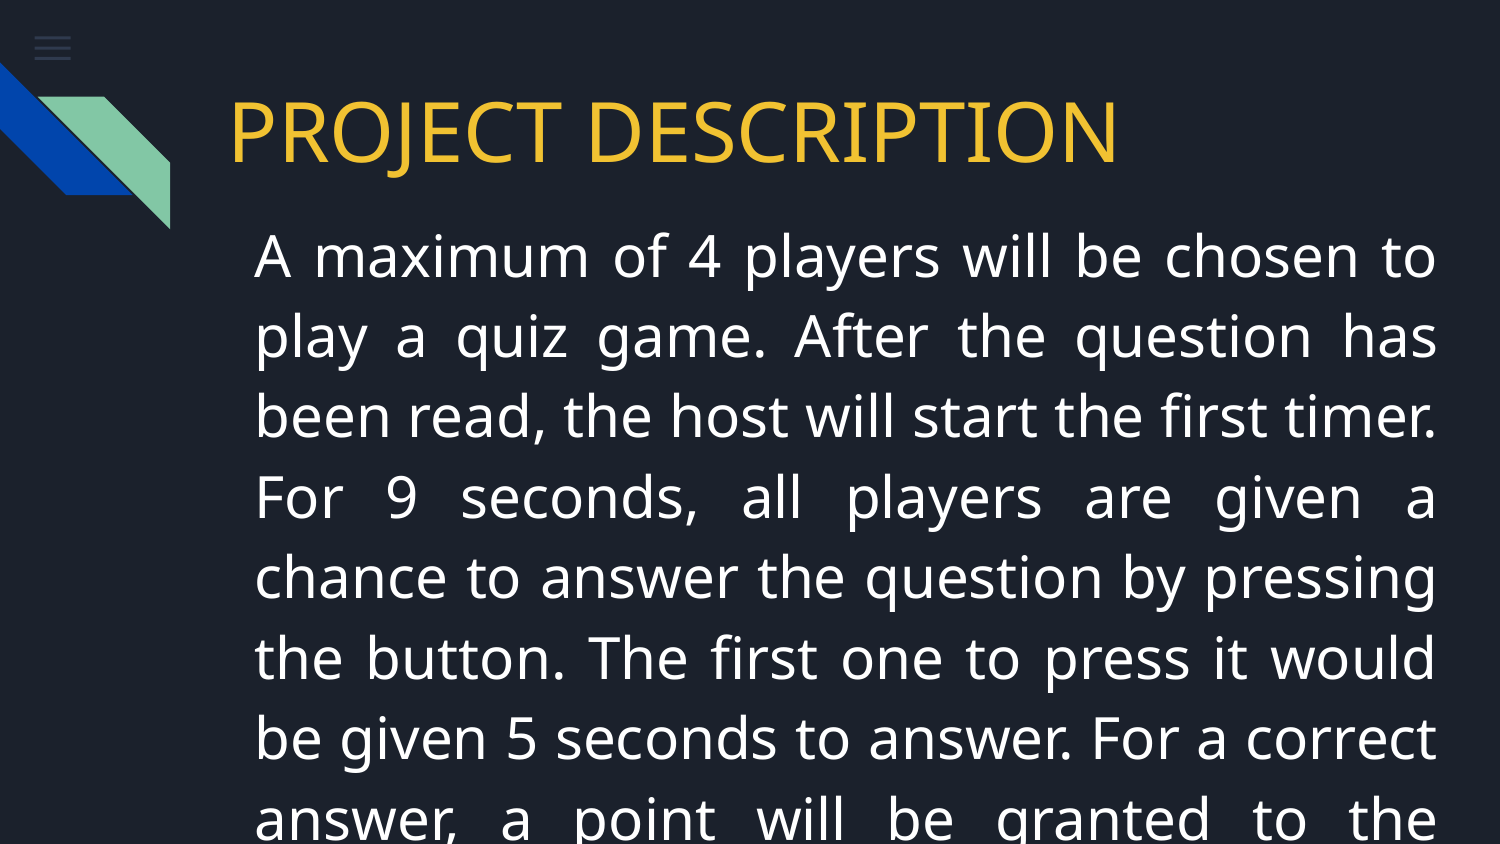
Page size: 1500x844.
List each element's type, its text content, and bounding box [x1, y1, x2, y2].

title PROJECT DESCRIPTION [212, 64, 1368, 193]
list A maximum of 4 players will be chosen to play a quiz game. After the question has been read, the host will start the first timer. For 9 seconds, all players are given a chance to answer the question by pressing the button. The first one to press it would be given 5 seconds to answer. For a correct answer, a point will be granted to the player. If the player failed to answer correctly, his/her button will be disabled and another chance will be given to other players. [127, 193, 1454, 824]
